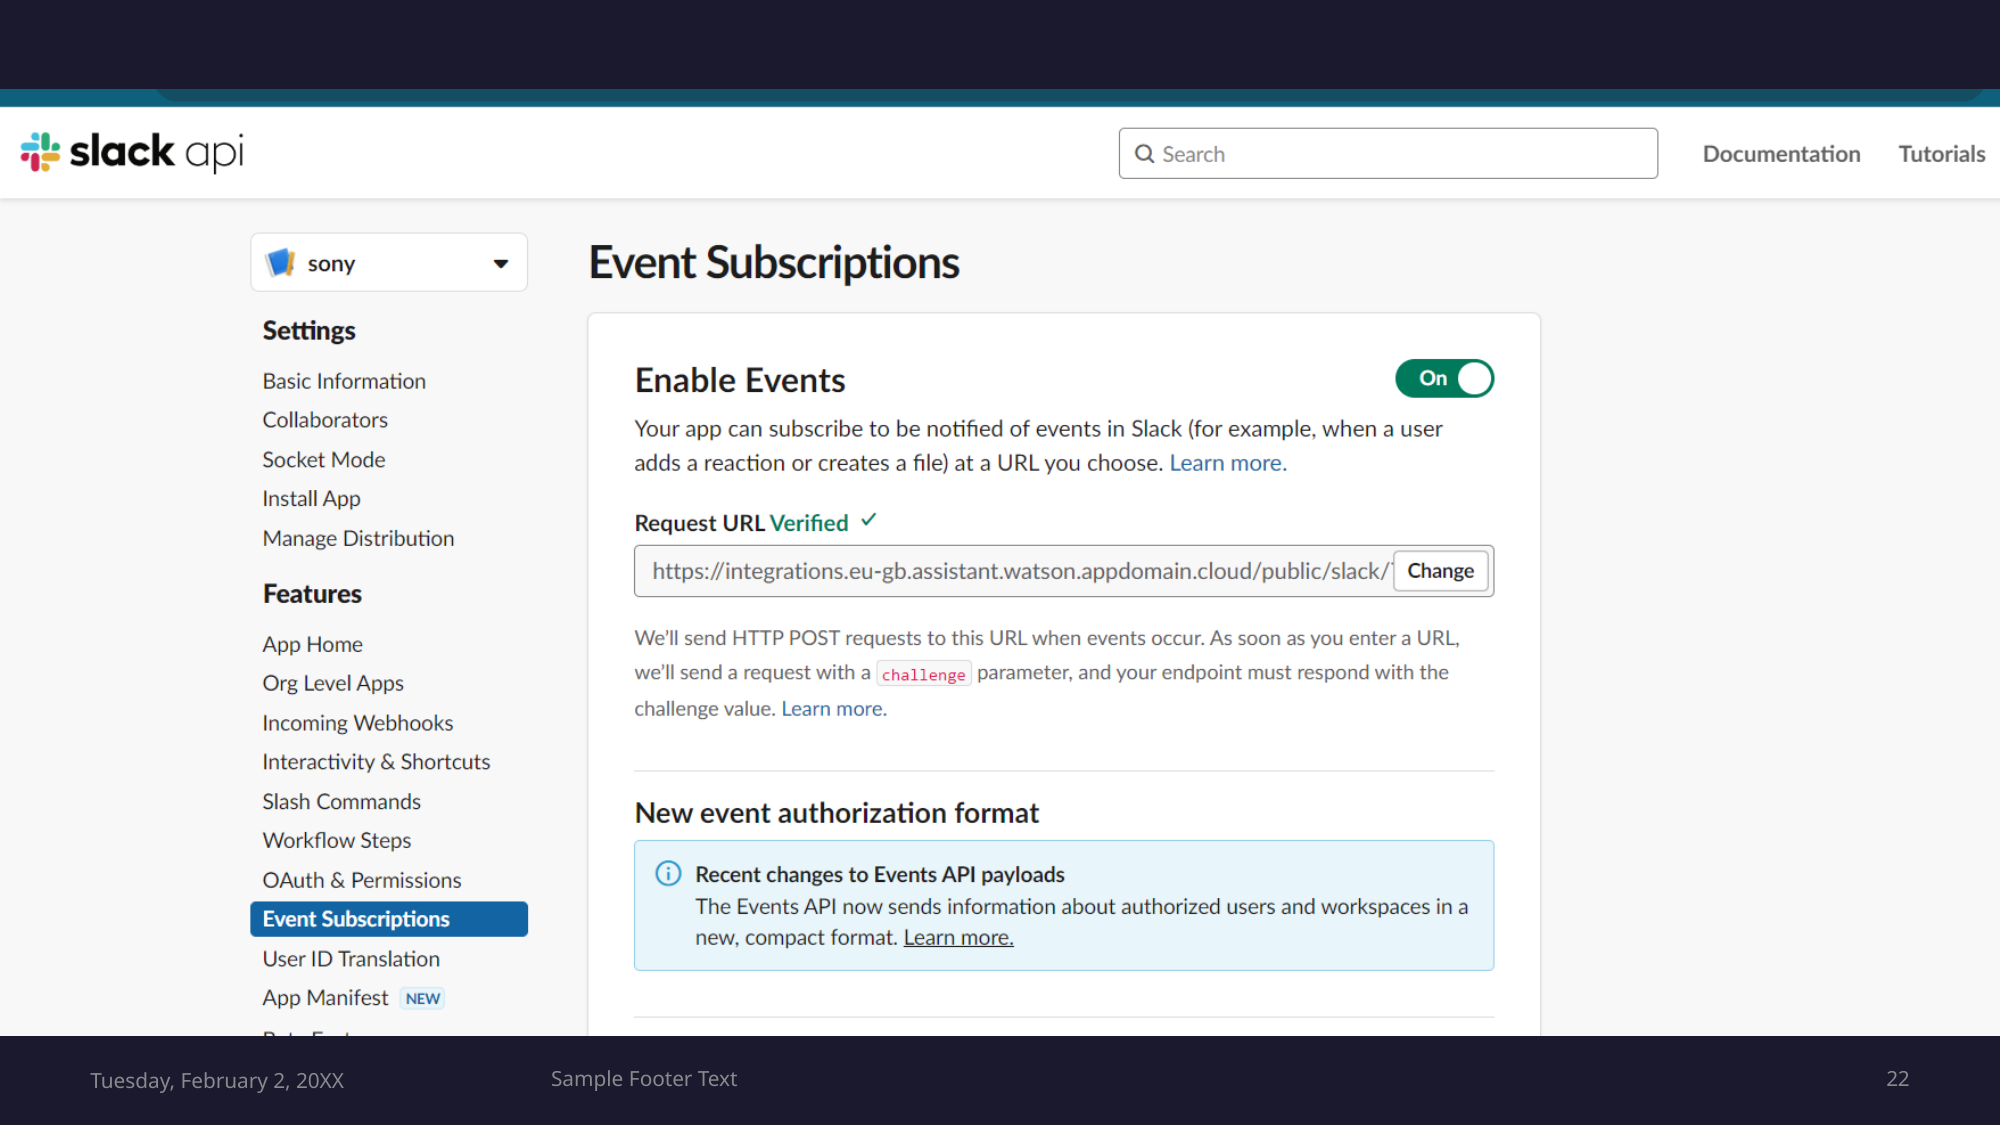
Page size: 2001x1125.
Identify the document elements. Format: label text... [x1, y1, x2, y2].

picture [0, 89, 2000, 1036]
slide_number 22 [1632, 1067, 1910, 1093]
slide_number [90, 1067, 522, 1093]
footer Sample Footer Text [551, 1067, 1598, 1093]
